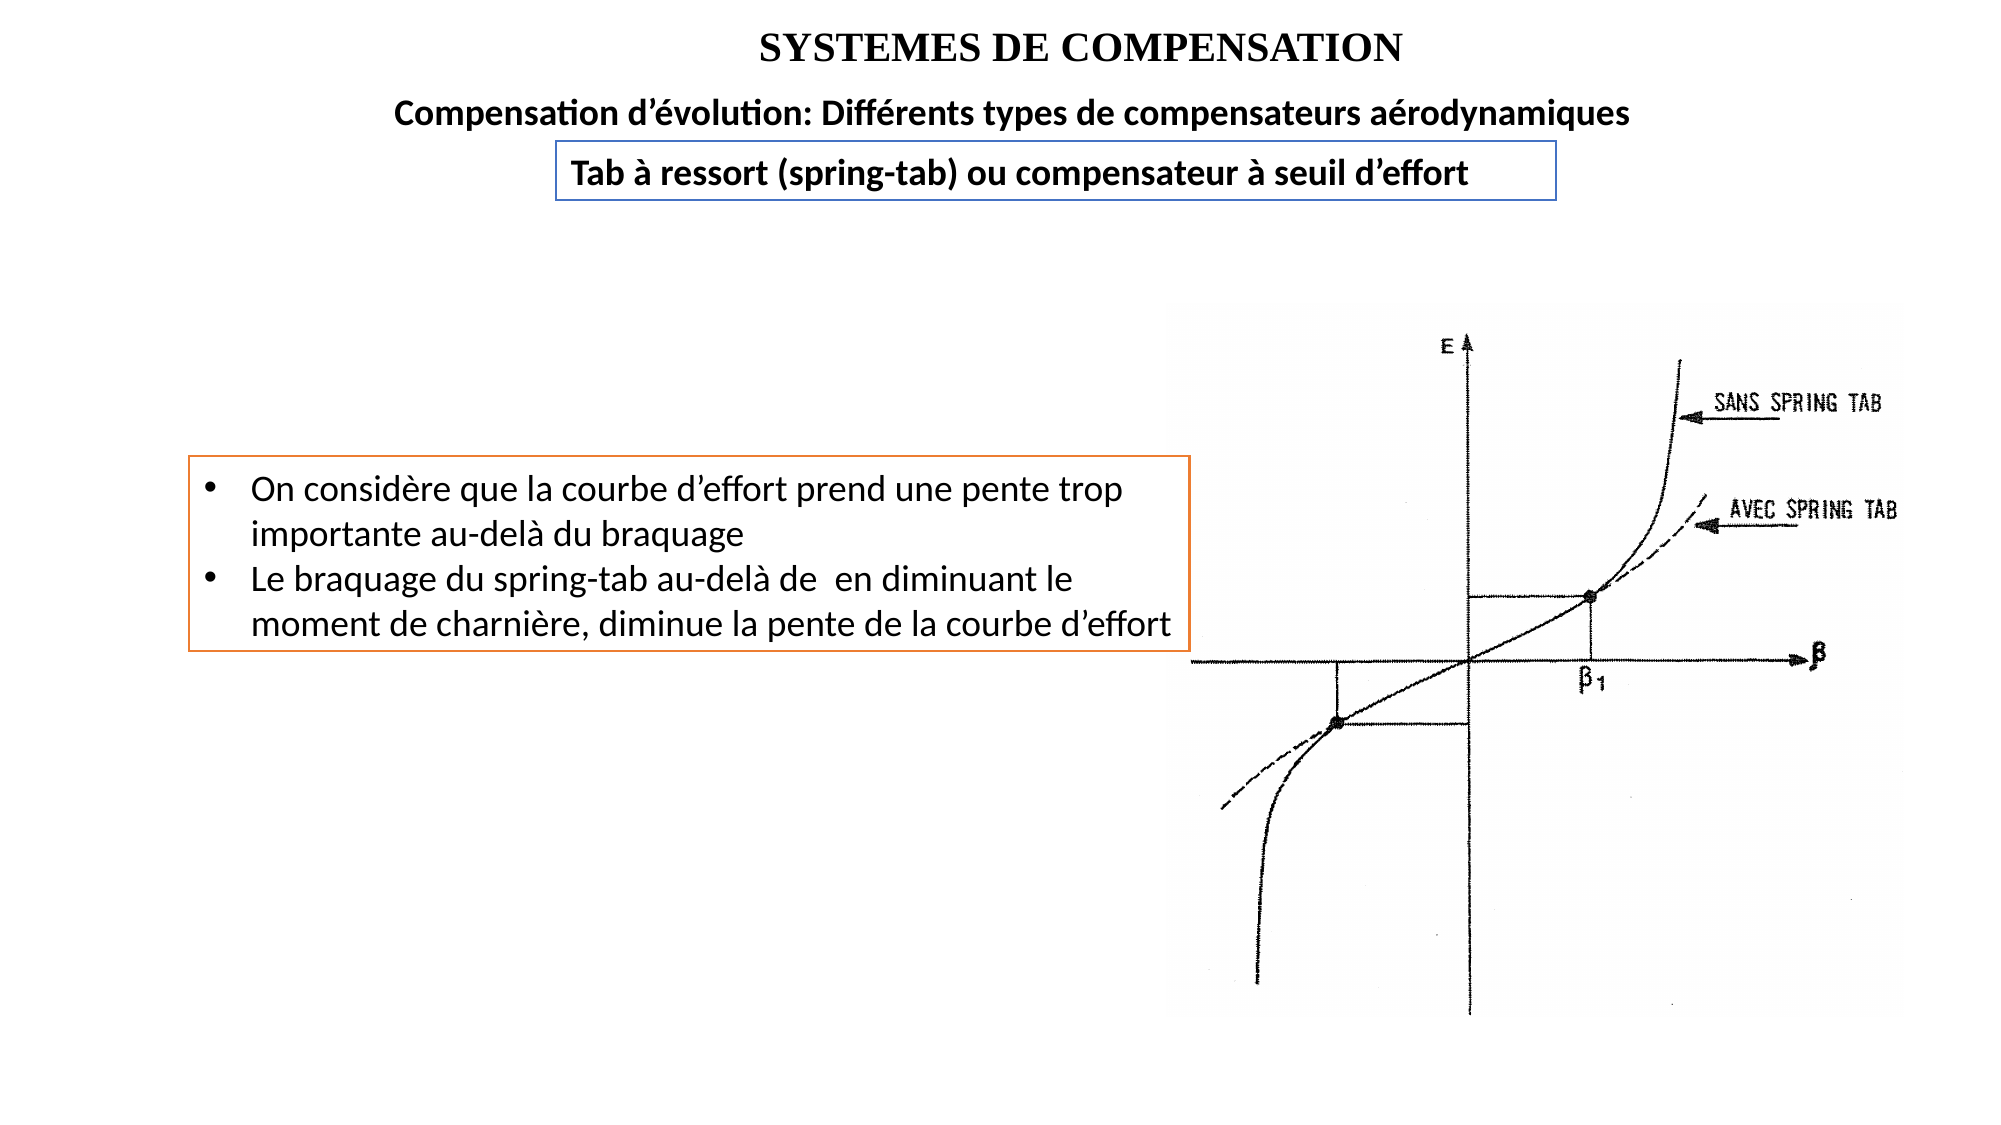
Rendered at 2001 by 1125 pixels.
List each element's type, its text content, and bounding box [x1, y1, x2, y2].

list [1166, 303, 1904, 1017]
text_box SYSTEMES DE COMPENSATION [744, 32, 1460, 77]
text_box Tab à ressort (spring-tab) ou compensateur à seuil d’effort [555, 140, 1557, 201]
text_box Compensation d’évolution: Différents types de compensateurs aérodynamiques [379, 80, 1811, 140]
